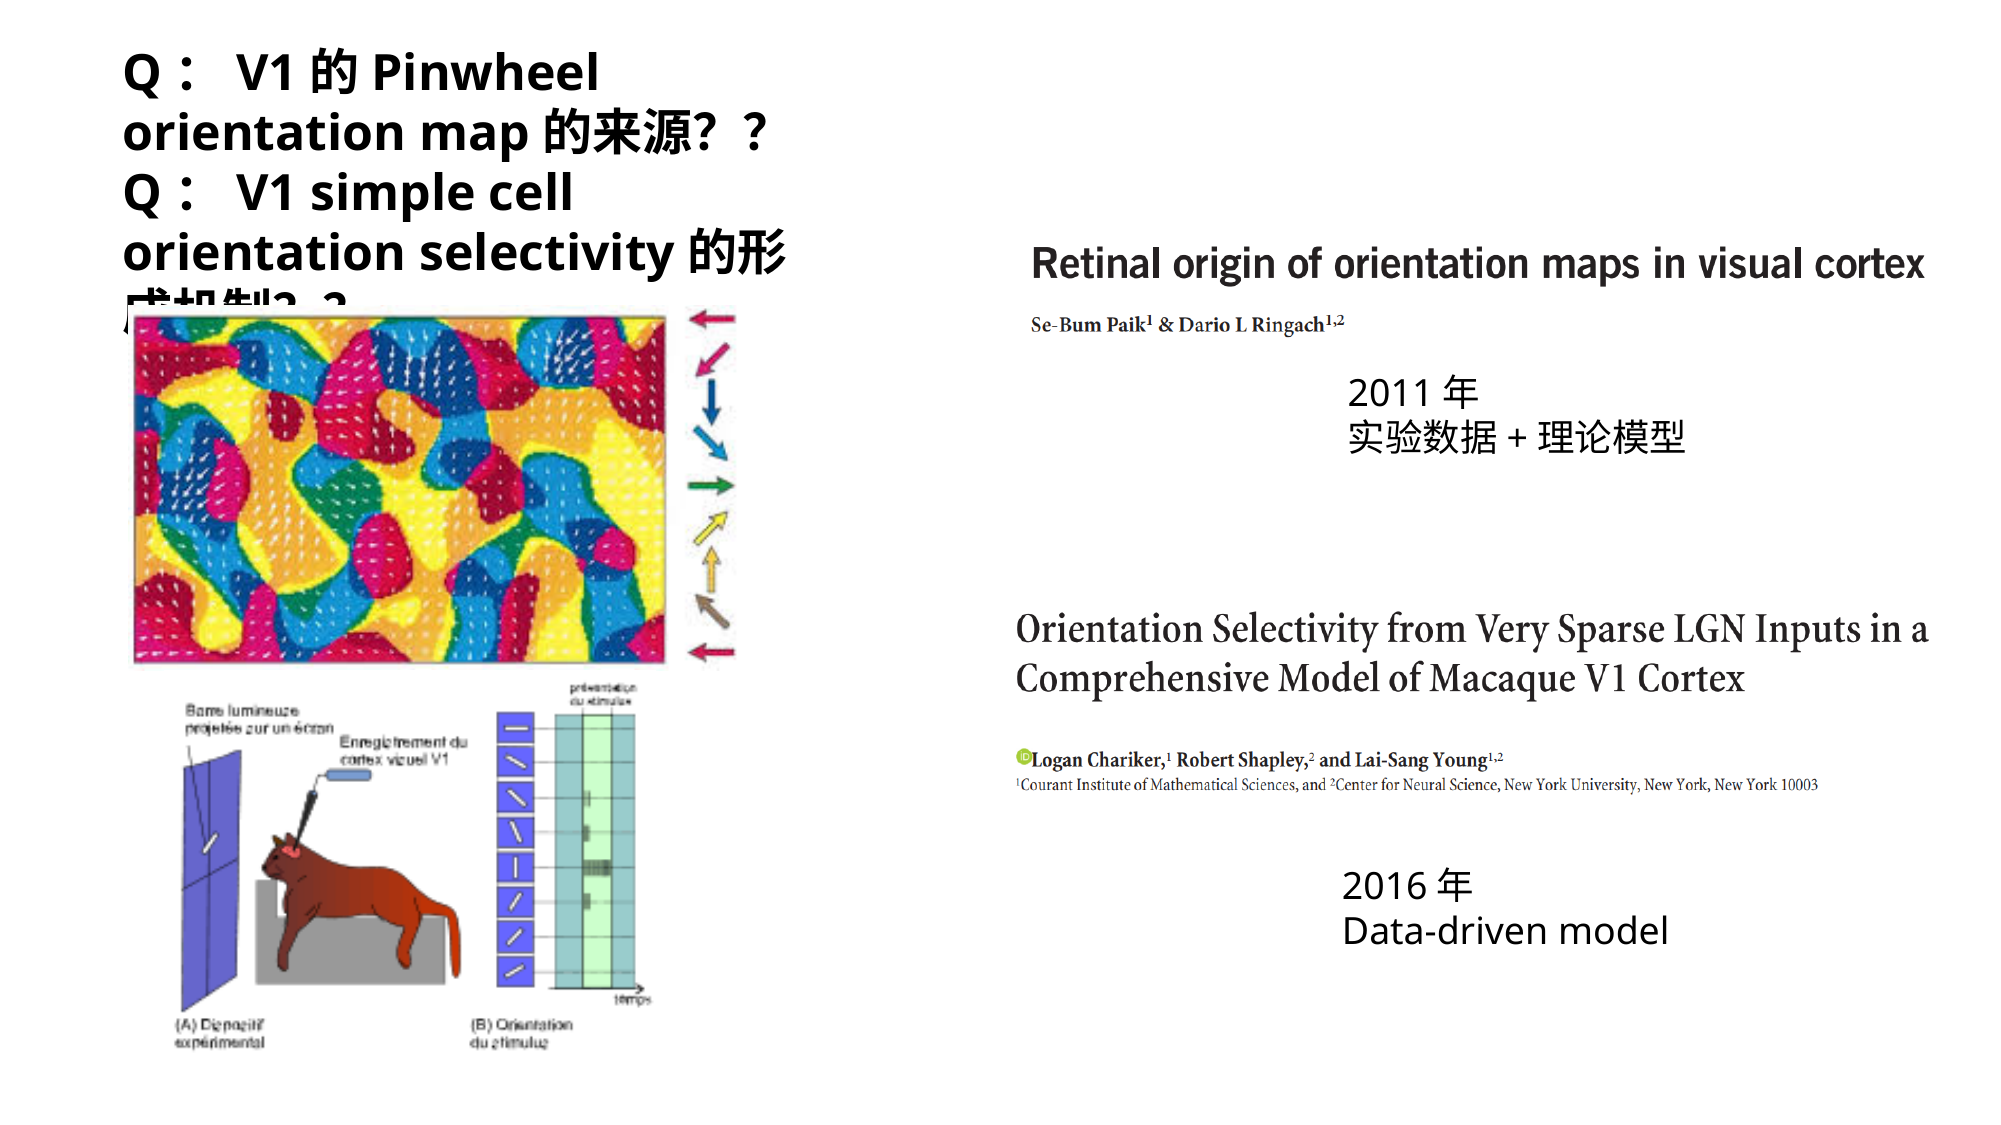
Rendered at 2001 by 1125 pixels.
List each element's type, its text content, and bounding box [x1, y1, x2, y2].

picture [1017, 221, 1958, 344]
picture [128, 305, 745, 1064]
text_box 2011年 实验数据+理论模型 [1332, 361, 1711, 467]
picture [999, 596, 1958, 808]
text_box Q：V1的Pinwheel orientation map的来源？？ Q：V1 simple cell orientation selectivity的形成机制？？ [107, 33, 850, 394]
text_box 2016年 Data-driven model [1327, 854, 1711, 960]
